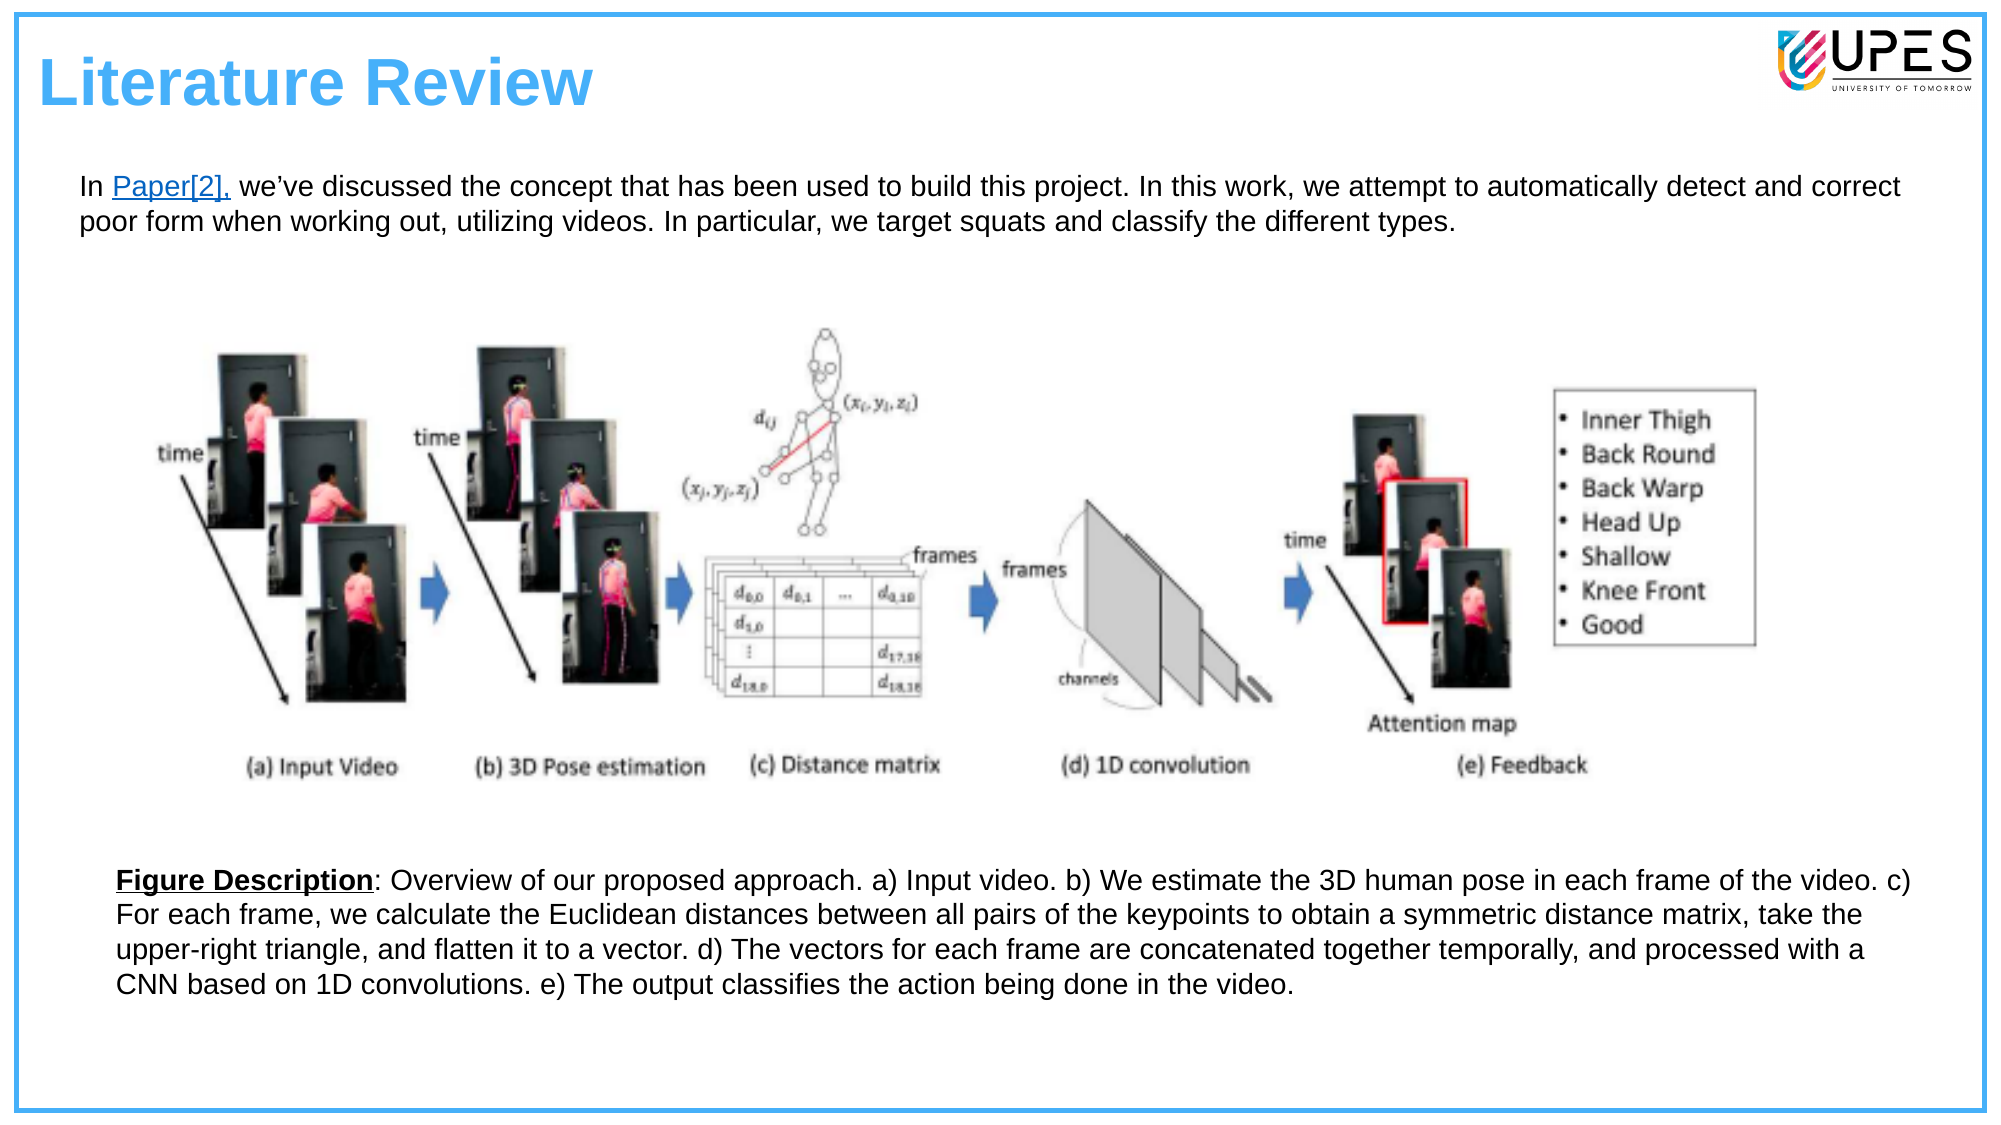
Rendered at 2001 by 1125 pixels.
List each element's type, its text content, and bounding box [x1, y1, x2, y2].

text_box In Paper[2], we’ve discussed the concept that has been used to build this project. In this work, we attempt to automatically detect and correct poor form when working out, utilizing videos. In particular, we target squats and classify the different types. [64, 152, 1924, 253]
text_box Figure Description: Overview of our proposed approach. a) Input video. b) We estimate the 3D human pose in each frame of the video. c) For each frame, we calculate the Euclidean distances between all pairs of the keypoints to obtain a symmetric distance matrix, take the upper-right triangle, and flatten it to a vector. d) The vectors for each frame are concatenated together temporally, and processed with a CNN based on 1D convolutions. e) The output classifies the action being done in the video. [100, 845, 1944, 1016]
picture [1758, 20, 1978, 110]
picture [123, 323, 1877, 801]
text_box Literature Review [23, 23, 821, 134]
